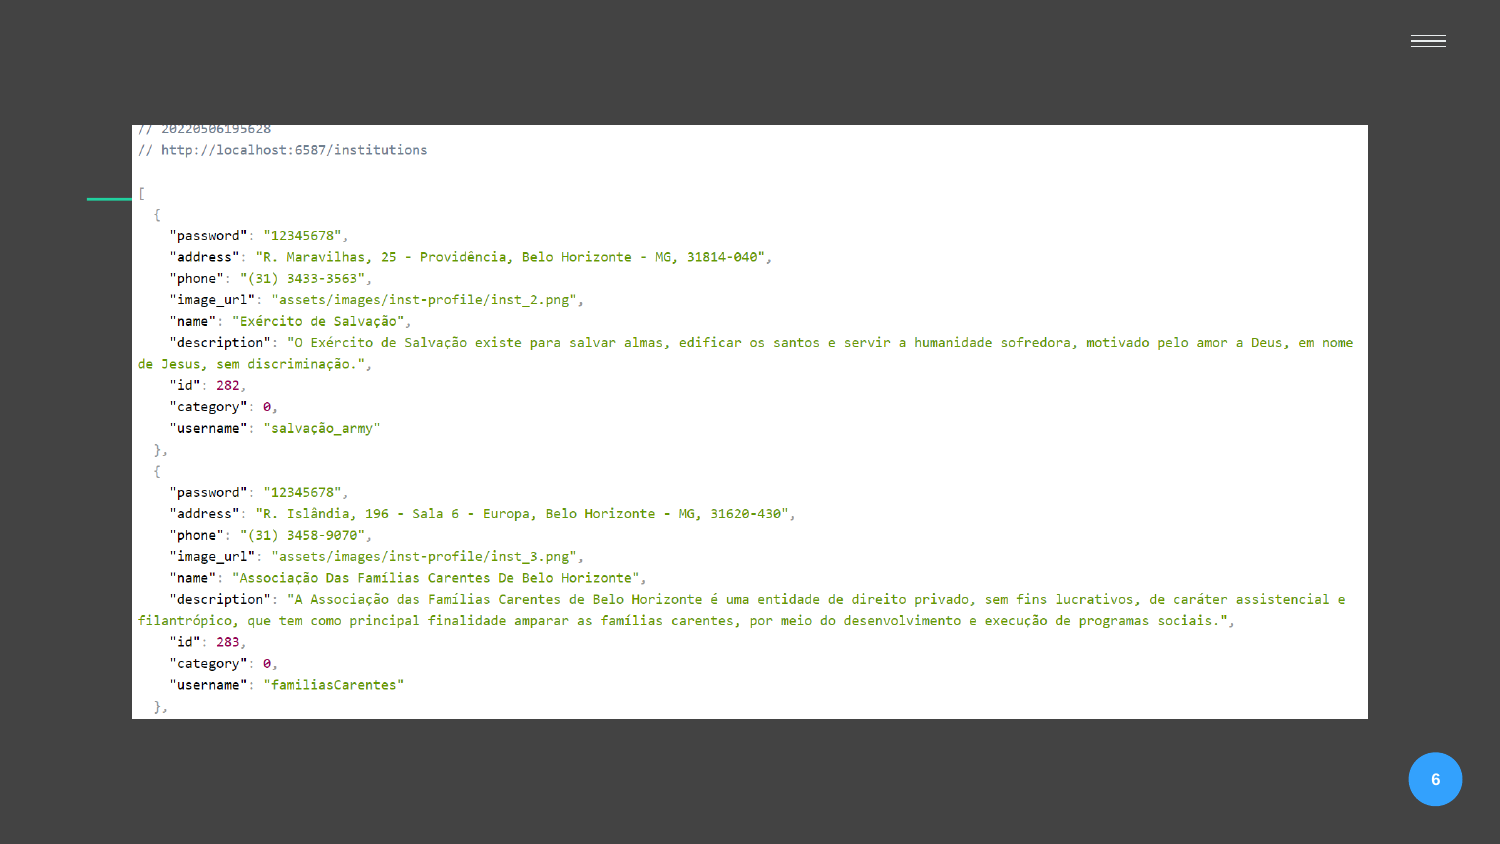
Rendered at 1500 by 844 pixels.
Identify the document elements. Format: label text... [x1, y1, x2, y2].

text_box [119, 250, 127, 311]
text_box 6 [1408, 752, 1463, 807]
picture [132, 124, 1368, 719]
